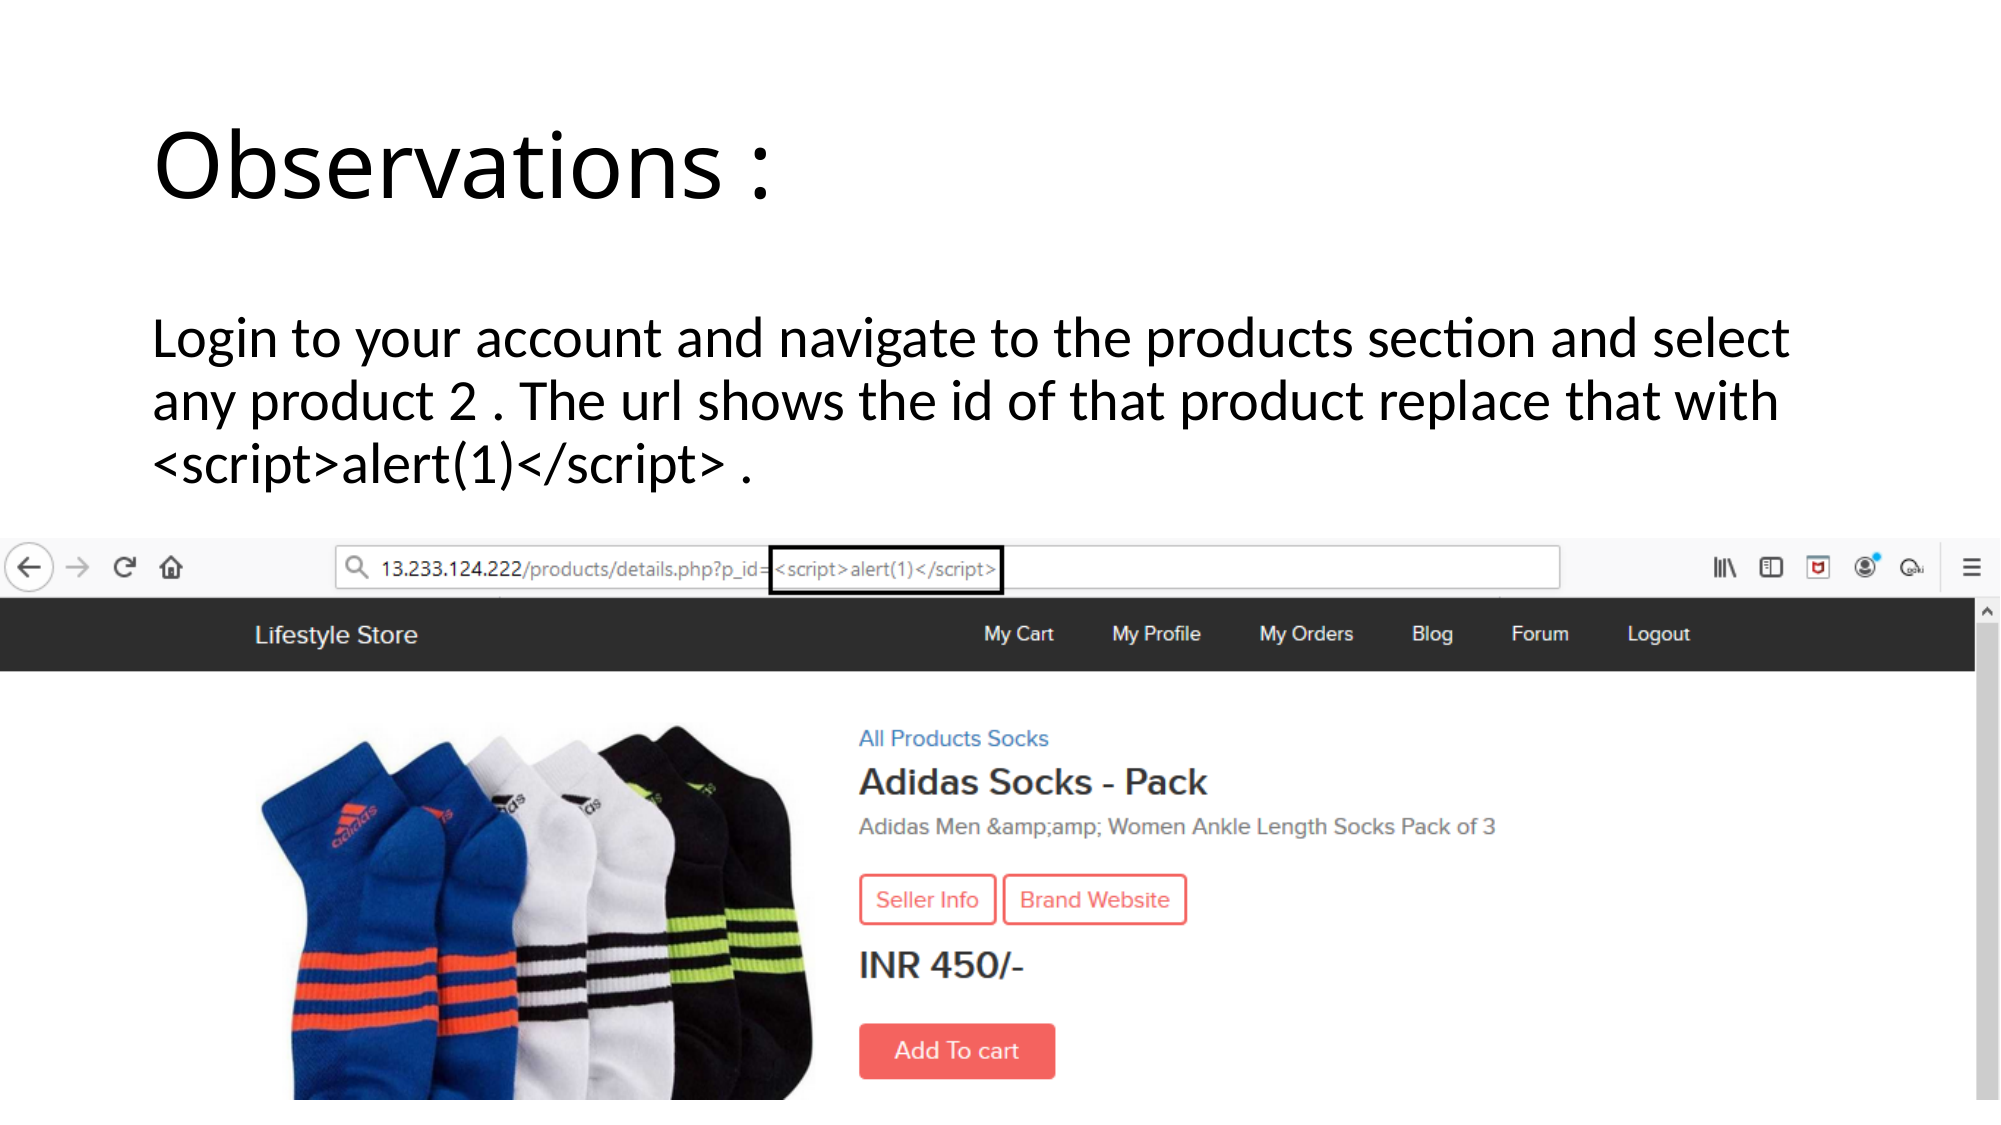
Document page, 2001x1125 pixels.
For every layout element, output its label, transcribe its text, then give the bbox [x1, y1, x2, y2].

picture [0, 538, 2000, 1100]
list Login to your account and navigate to the products section and select any product 2 . The url shows the id of that product replace that with <script>alert(1)</script> . [137, 299, 1863, 538]
title Observations : [137, 59, 1863, 278]
